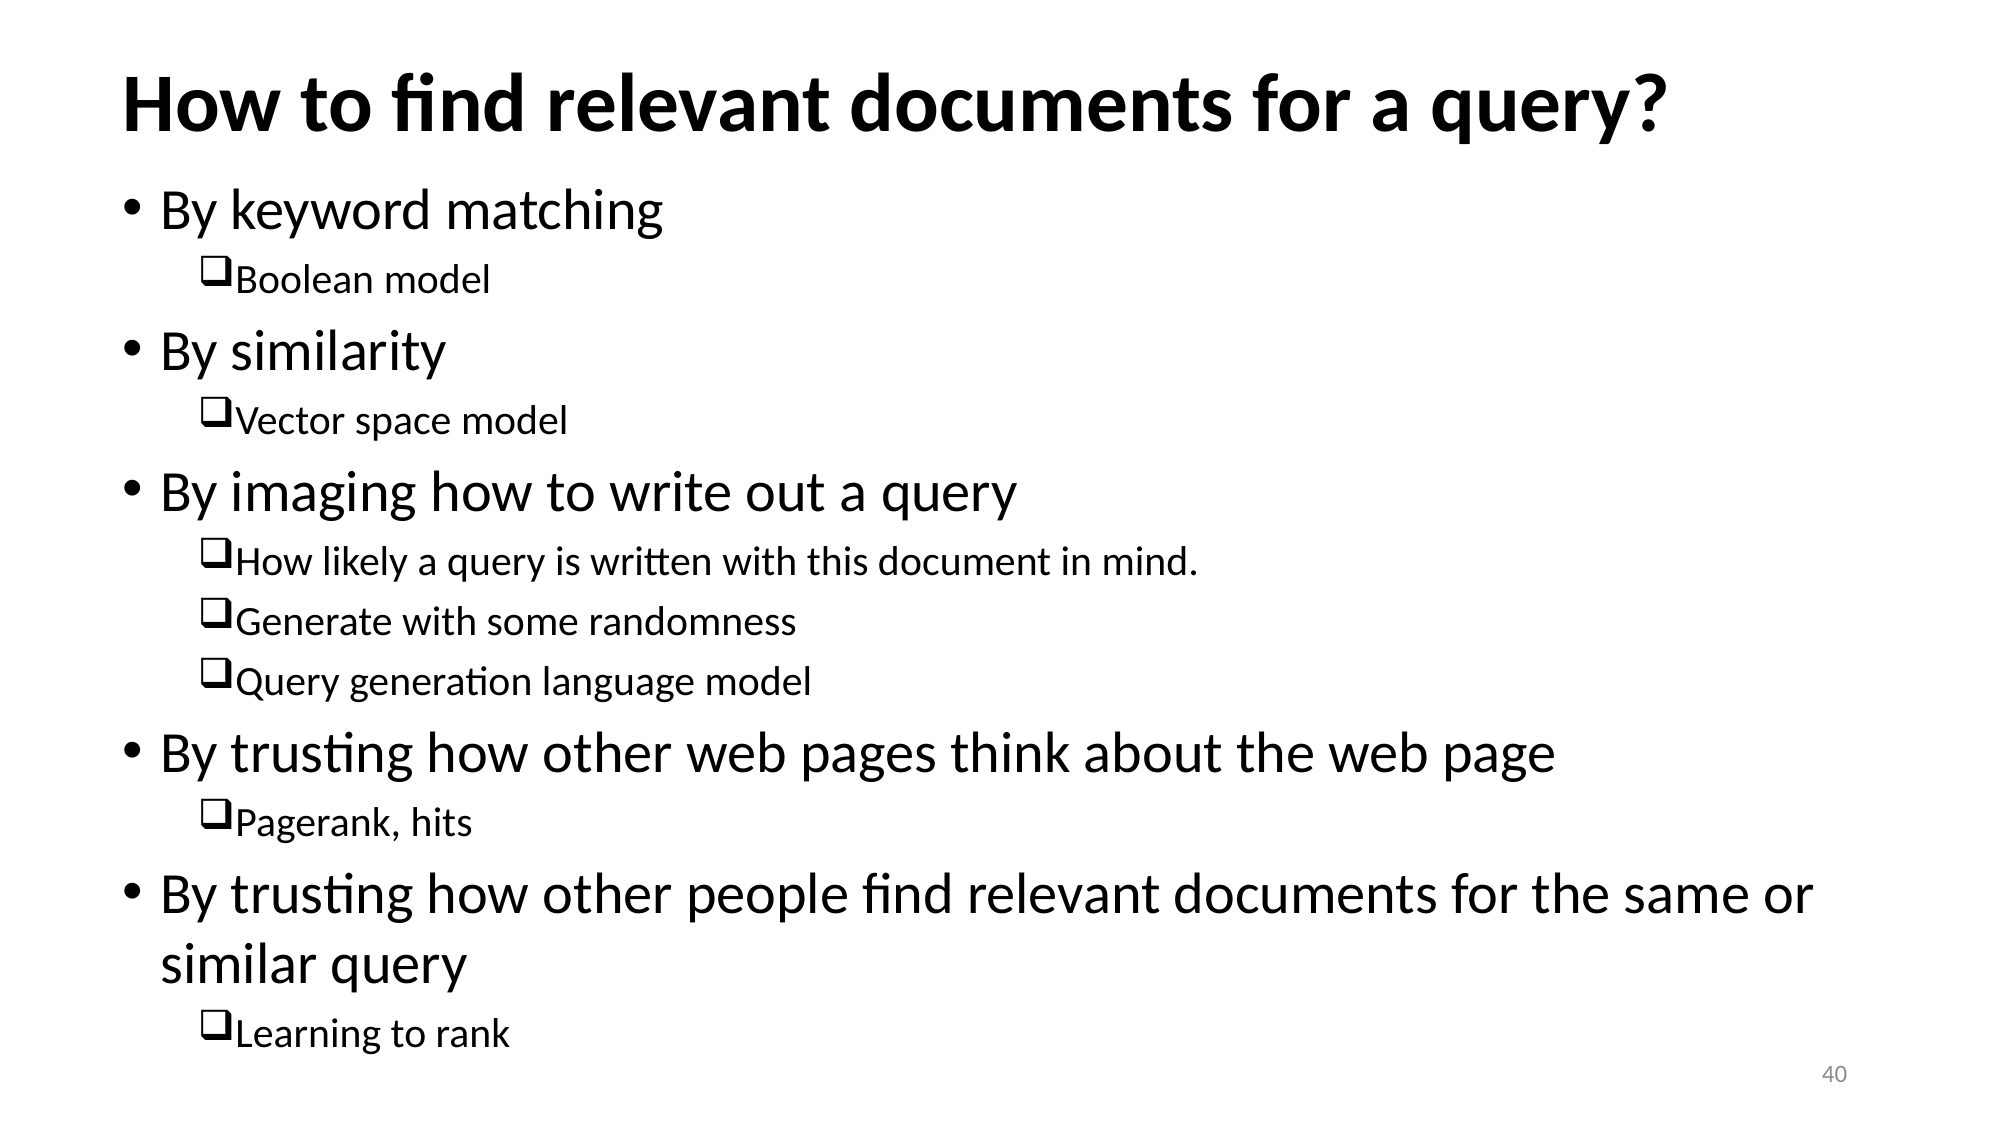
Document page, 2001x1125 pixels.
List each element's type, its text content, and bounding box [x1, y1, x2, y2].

text_box By keyword matching Boolean model By similarity Vector space model By imaging how to write out a query How likely a query is written with this document in mind. Generate with some randomness Query generation language model By trusting how other web pages think about the web page Pagerank, hits By trusting how other people find relevant documents for the same or similar query Learning to rank [107, 163, 1916, 933]
title How to find relevant documents for a query? [107, 0, 1957, 214]
slide_number 40 [1412, 1042, 1863, 1103]
